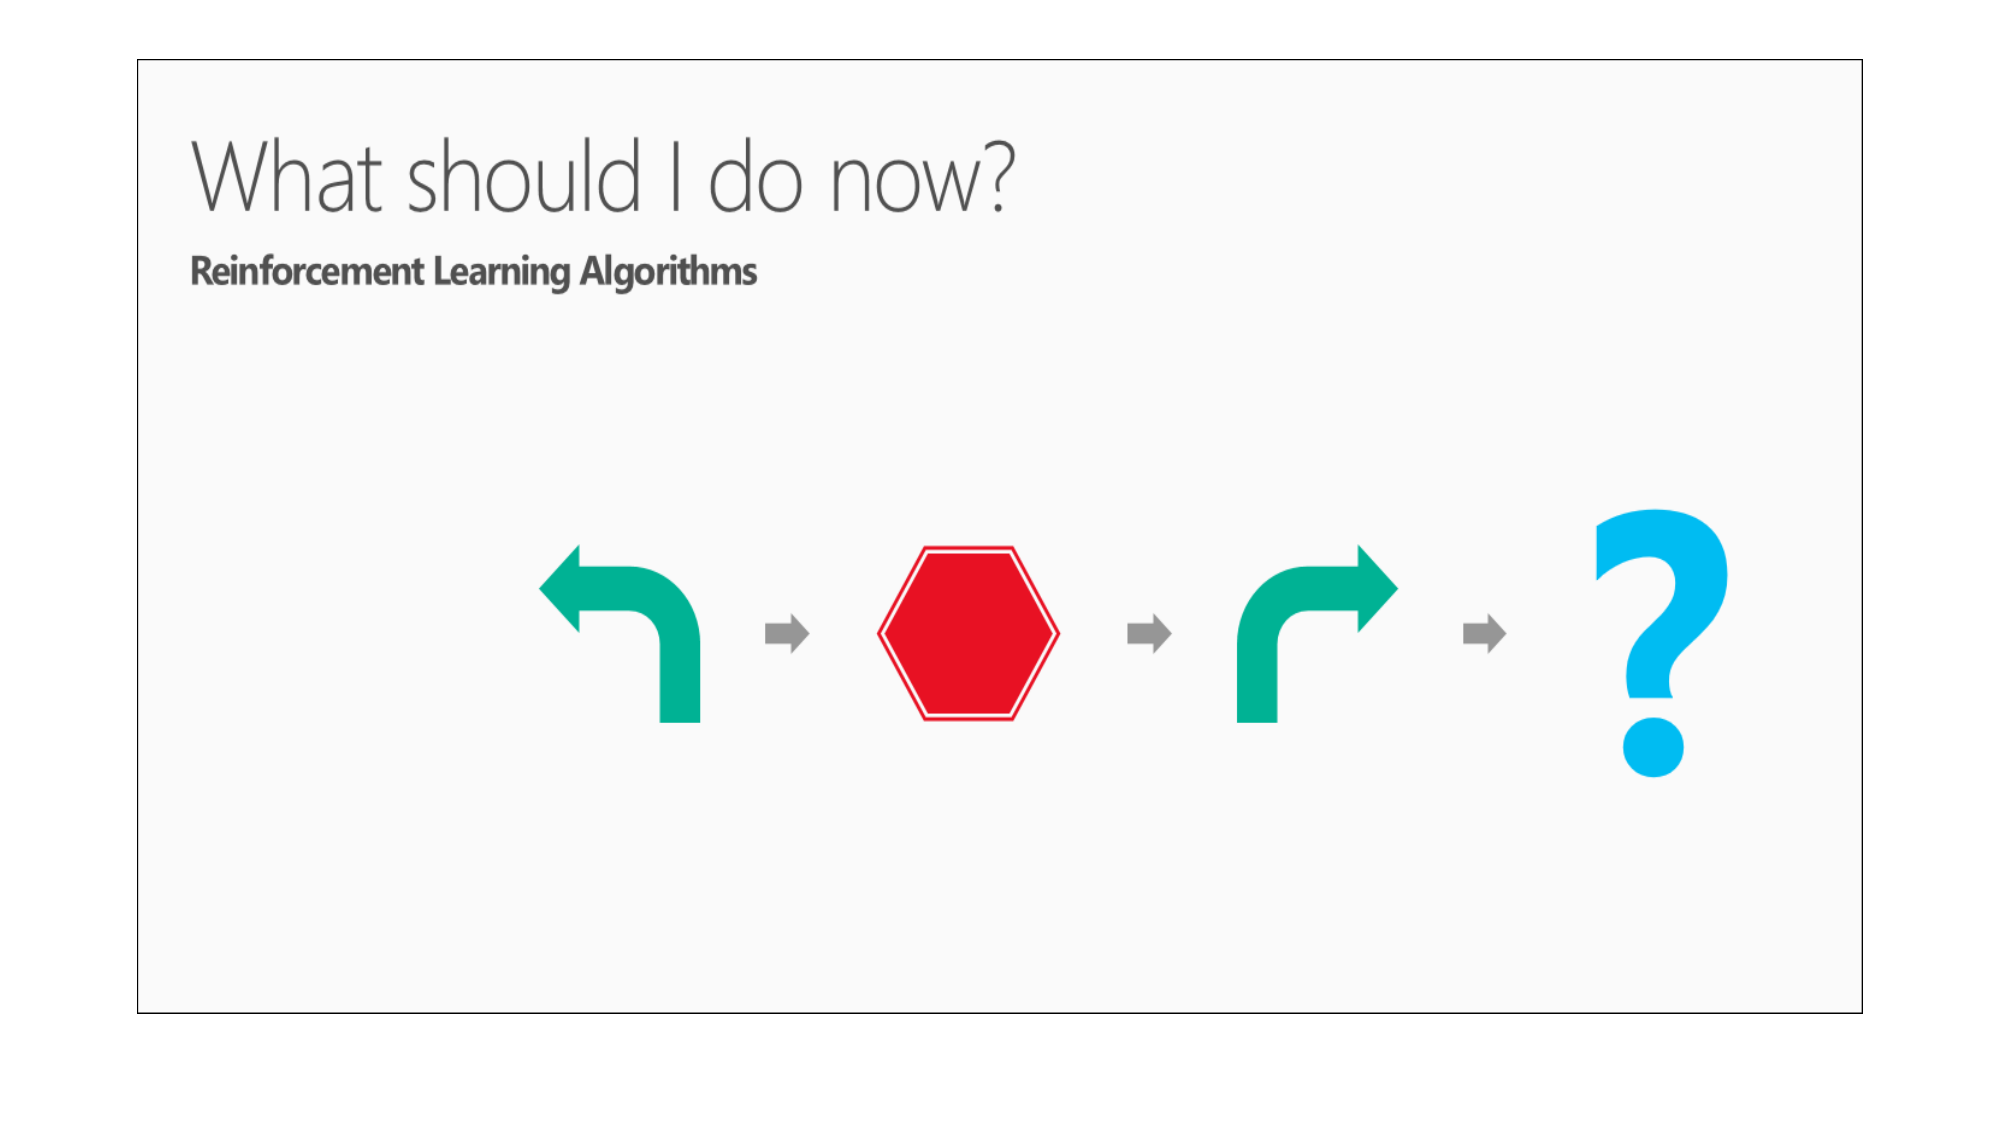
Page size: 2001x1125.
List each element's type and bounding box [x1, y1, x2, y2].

list [137, 59, 1863, 1014]
